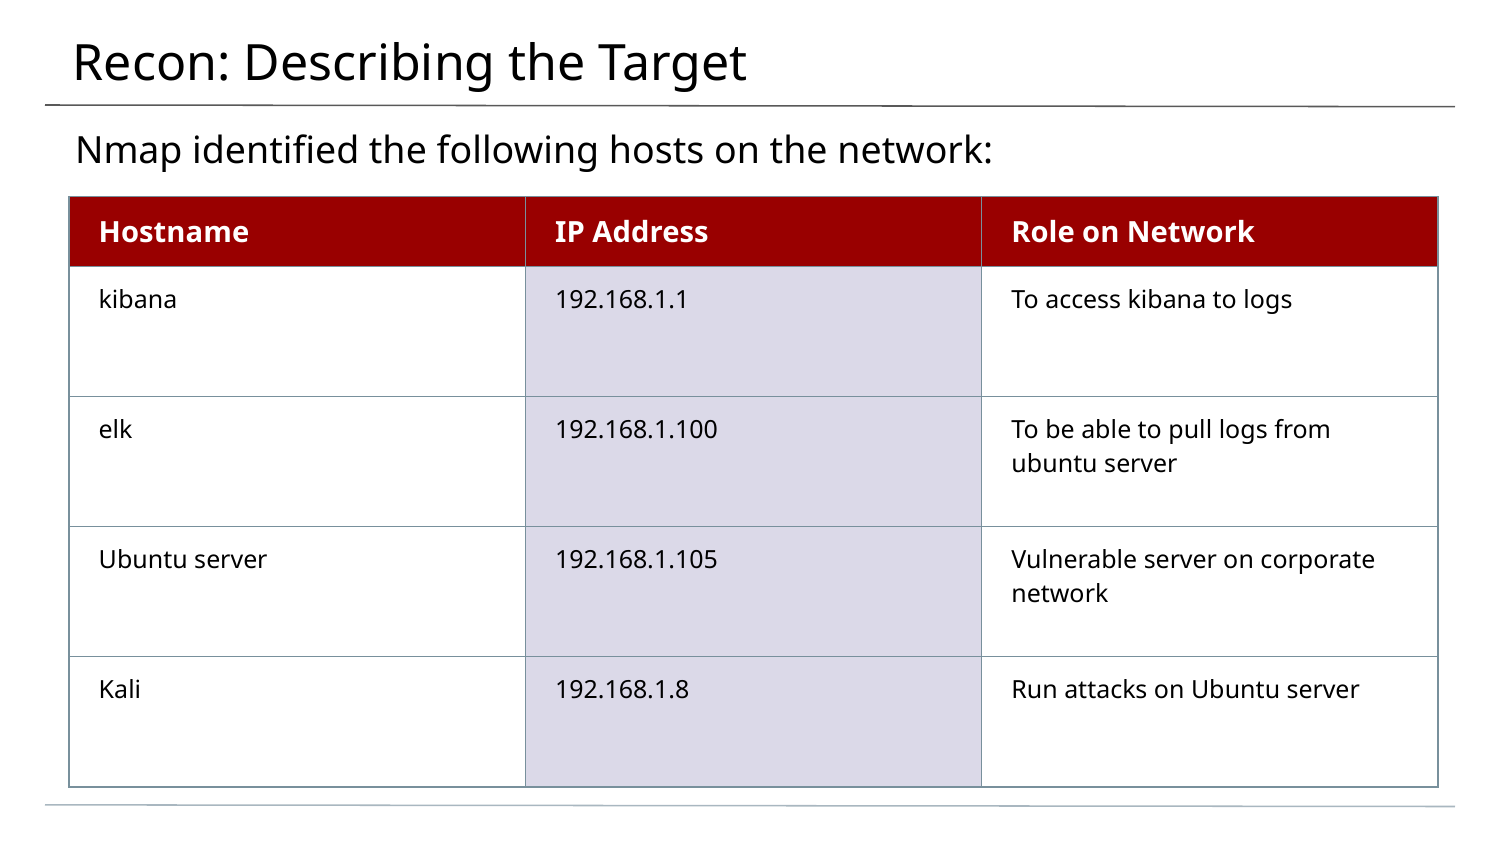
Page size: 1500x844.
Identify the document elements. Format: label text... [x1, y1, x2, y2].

table_header IP Address [526, 197, 981, 266]
table_cell To access kibana to logs [982, 267, 1437, 396]
table_cell 192.168.1.105 [526, 527, 981, 656]
table_cell Run attacks on Ubuntu server [982, 657, 1437, 786]
title Recon: Describing the Target [0, 0, 1500, 88]
table_cell To be able to pull logs from ubuntu server [982, 397, 1437, 526]
table_cell Vulnerable server on corporate network [982, 527, 1437, 656]
subtitle Nmap identified the following hosts on the network: [0, 110, 1500, 171]
table_cell 192.168.1.100 [526, 397, 981, 526]
table_cell Kali [70, 657, 525, 786]
table_cell elk [70, 397, 525, 526]
table_header Hostname [70, 197, 525, 266]
table_cell 192.168.1.8 [526, 657, 981, 786]
table_cell Ubuntu server [70, 527, 525, 656]
table_cell 192.168.1.1 [526, 267, 981, 396]
table_header Role on Network [982, 197, 1437, 266]
table_cell kibana [70, 267, 525, 396]
